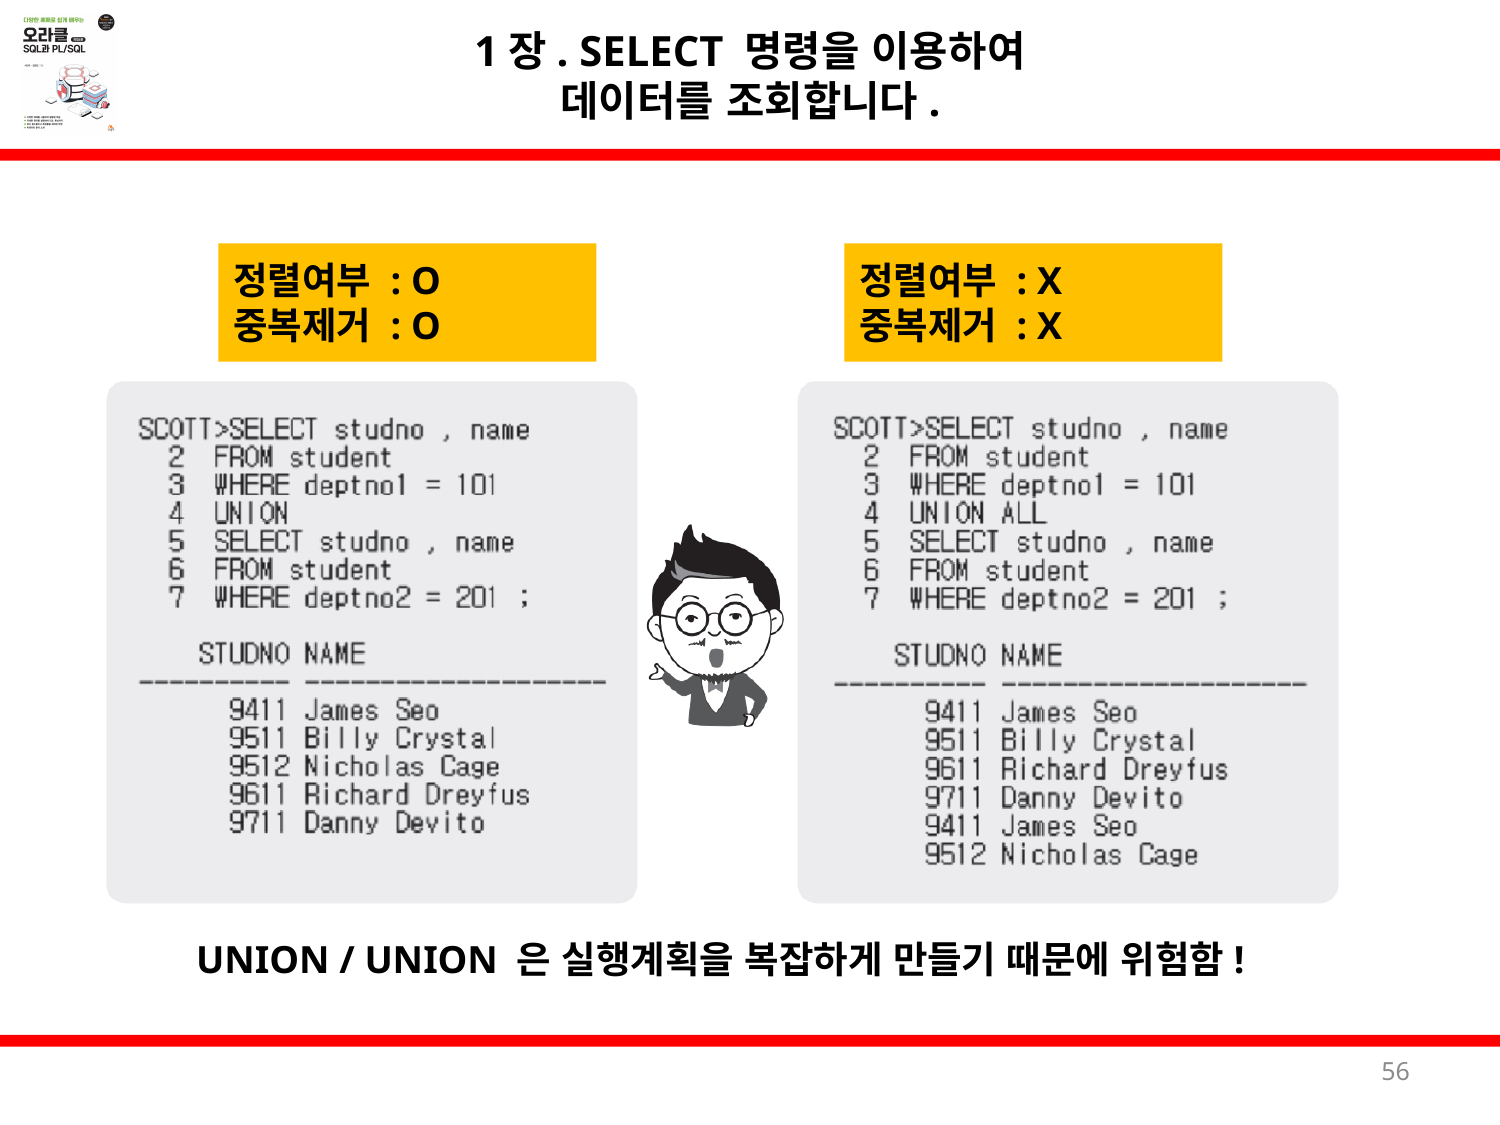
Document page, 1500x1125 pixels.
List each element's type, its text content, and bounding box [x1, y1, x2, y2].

text_box [0, 147, 1500, 163]
slide_number 56 [1074, 1042, 1425, 1103]
picture [97, 370, 1344, 906]
text_box 정렬여부 : O 중복제거 : O [216, 241, 598, 364]
text_box [0, 1033, 1500, 1049]
picture [19, 12, 118, 134]
text_box UNION / UNION 은 실행계획을 복잡하게 만들기 때문에 위험함! [110, 914, 1331, 1013]
text_box 정렬여부 : X 중복제거 : X [842, 241, 1225, 364]
text_box 1장. SELECT 명령을 이용하여 데이터를 조회합니다. [252, 0, 1260, 151]
